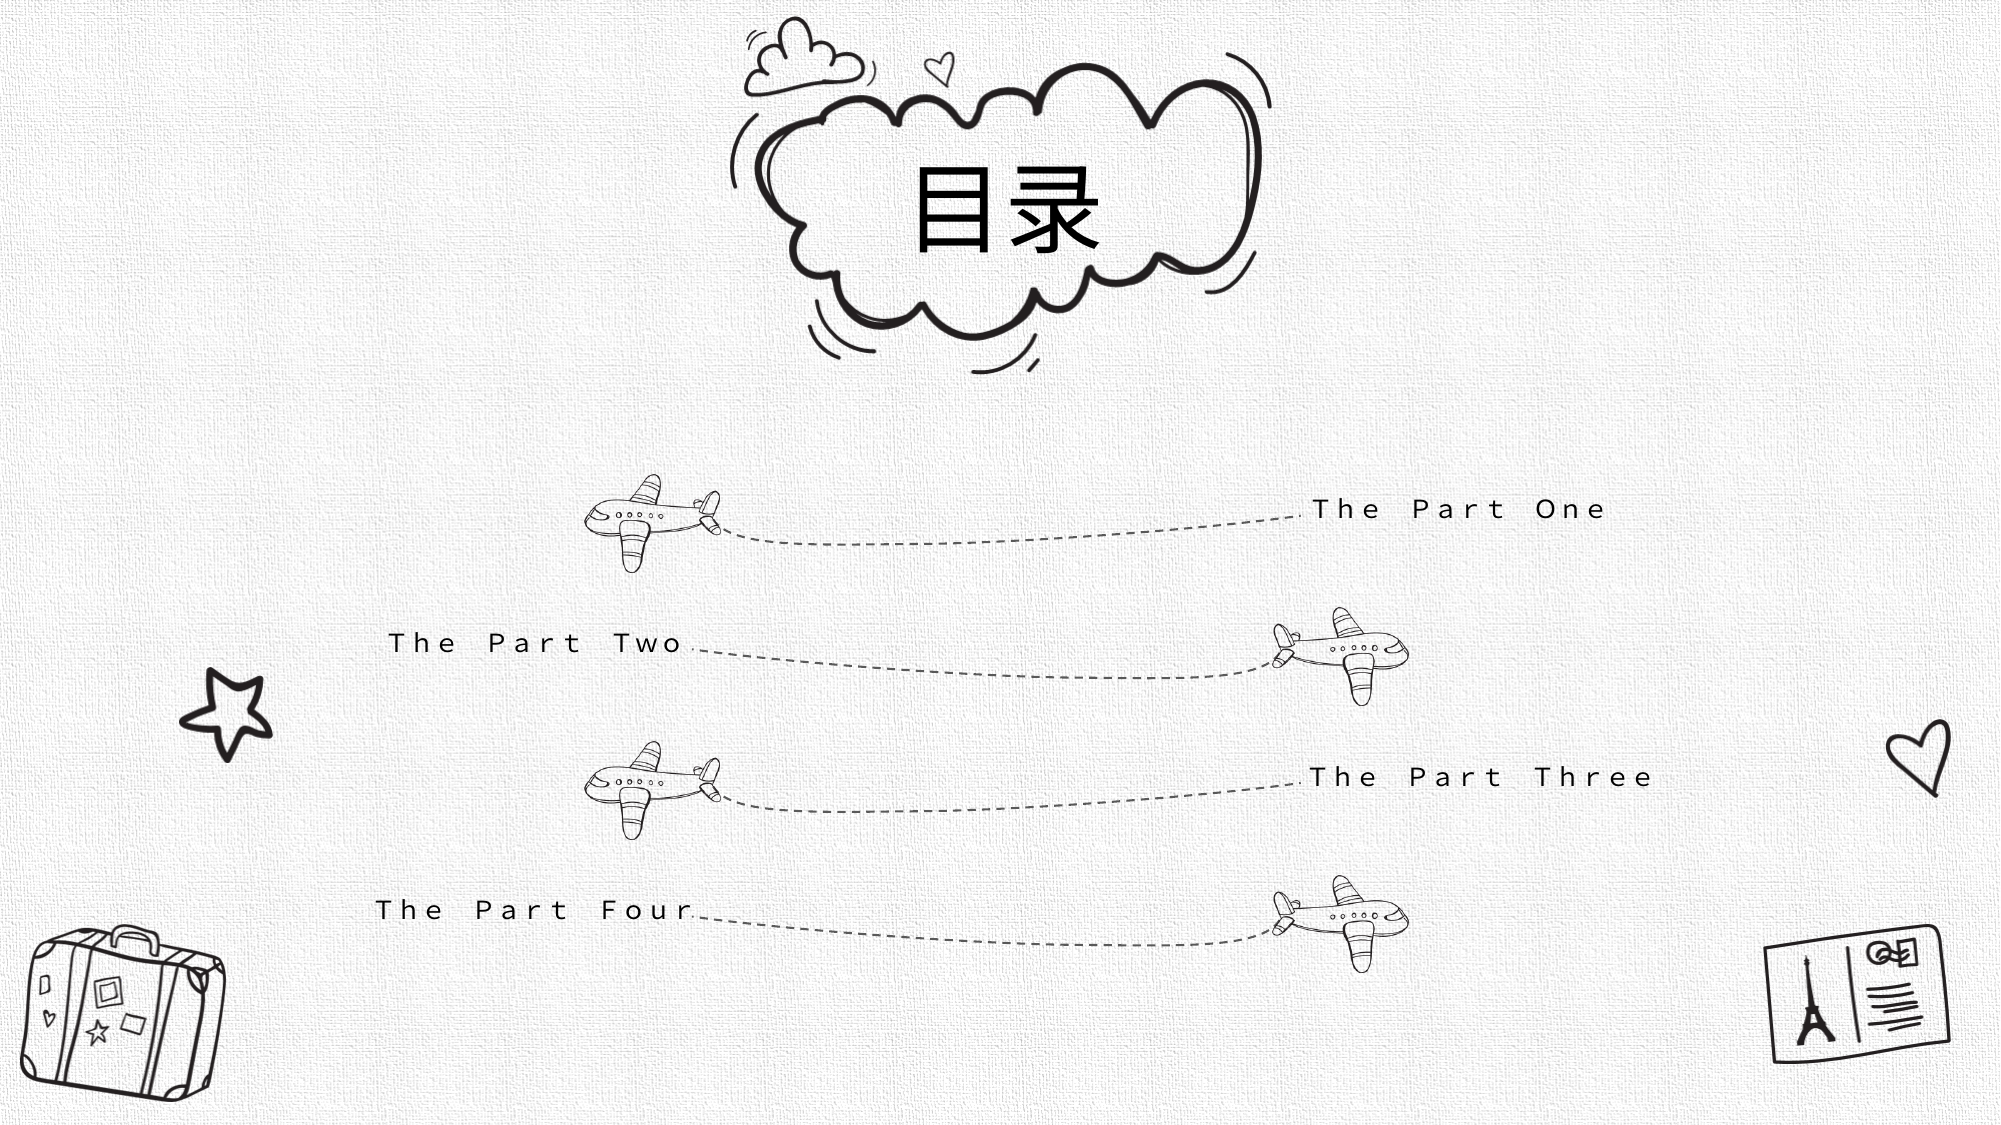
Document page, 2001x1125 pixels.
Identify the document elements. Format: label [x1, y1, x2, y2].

text_box [337, 875, 1409, 974]
text_box [337, 607, 1409, 706]
text_box [584, 741, 1700, 840]
text_box [584, 474, 1656, 573]
picture [0, 0, 2001, 1125]
